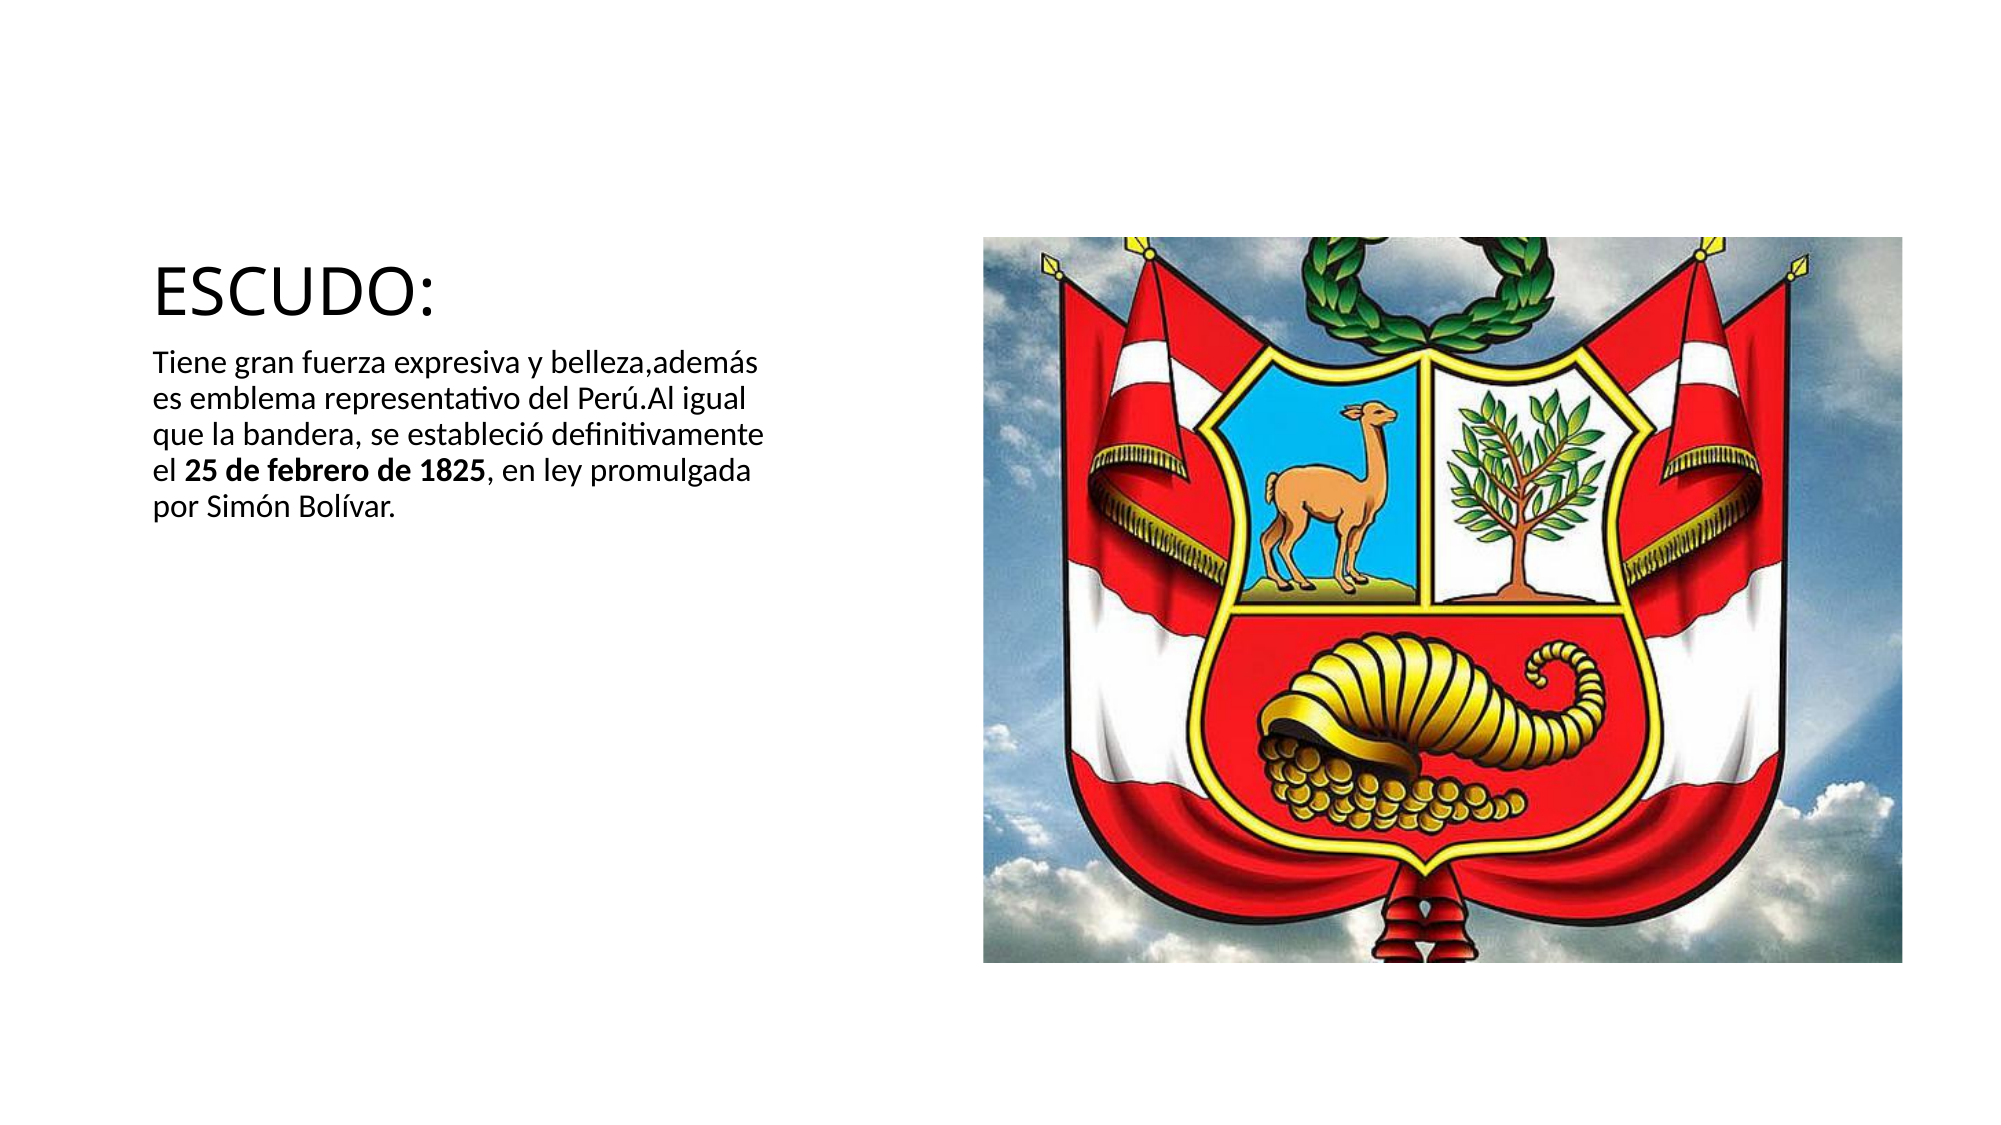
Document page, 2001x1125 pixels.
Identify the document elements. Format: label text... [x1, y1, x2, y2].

list Tiene gran fuerza expresiva y belleza,además es emblema representativo del Perú.Al igual que la bandera, se estableció definitivamente el 25 de febrero de 1825, en ley promulgada por Simón Bolívar. [137, 337, 783, 548]
picture [983, 237, 1903, 963]
title ESCUDO: [137, 75, 783, 337]
text_box [866, 163, 1880, 963]
